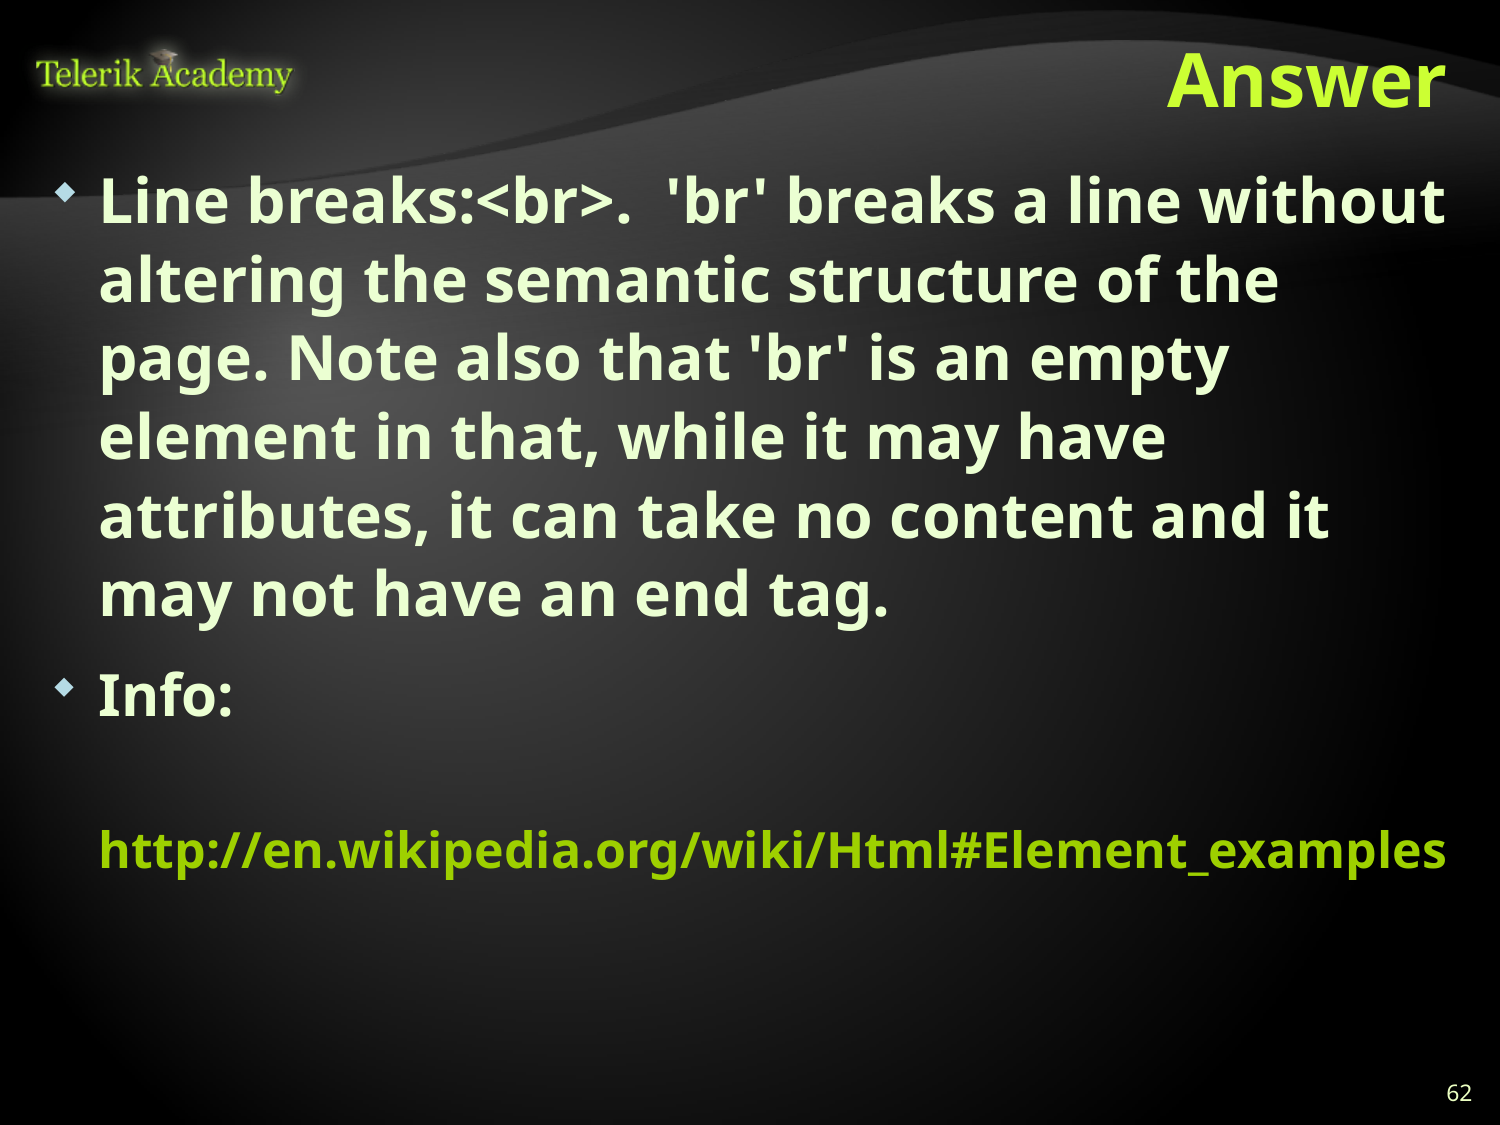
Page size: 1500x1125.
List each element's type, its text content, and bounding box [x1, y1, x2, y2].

title Answer [300, 12, 1463, 149]
list Line breaks:<br>. 'br' breaks a line without altering the semantic structure of the page. Note also that 'br' is an empty element in that, while it may have attributes, it can take no content and it may not have an end tag. Info: http://en.wikipedia.org/wiki/Html#Element_examples [37, 149, 1463, 1100]
slide_number 62 [1412, 1074, 1488, 1113]
picture [0, 0, 1500, 1125]
